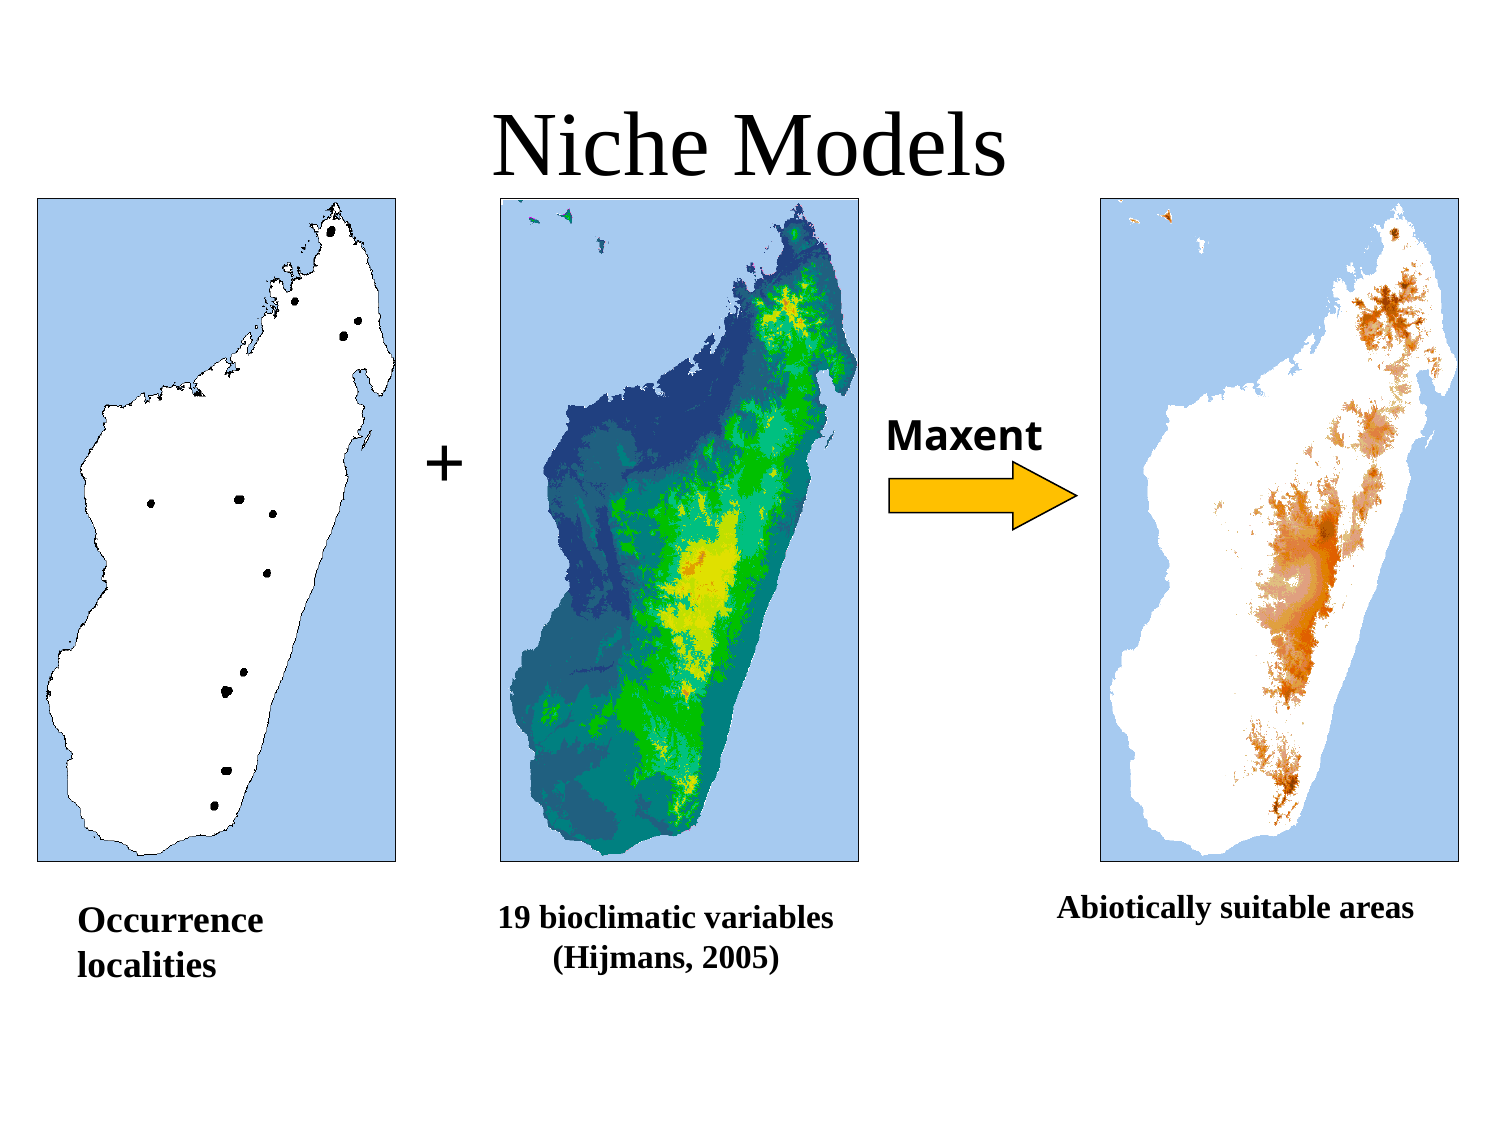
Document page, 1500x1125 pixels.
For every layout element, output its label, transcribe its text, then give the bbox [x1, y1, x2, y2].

text_box [889, 467, 1077, 530]
text_box Maxent [870, 401, 1075, 467]
picture [1099, 198, 1459, 862]
text_box + [408, 406, 481, 512]
picture [499, 197, 859, 862]
text_box Occurrence localities [62, 887, 350, 993]
title Niche Models [75, 45, 1425, 233]
text_box Abiotically suitable areas [1041, 837, 1500, 1077]
picture [37, 198, 396, 862]
text_box 19 bioclimatic variables (Hijmans, 2005) [482, 887, 850, 982]
